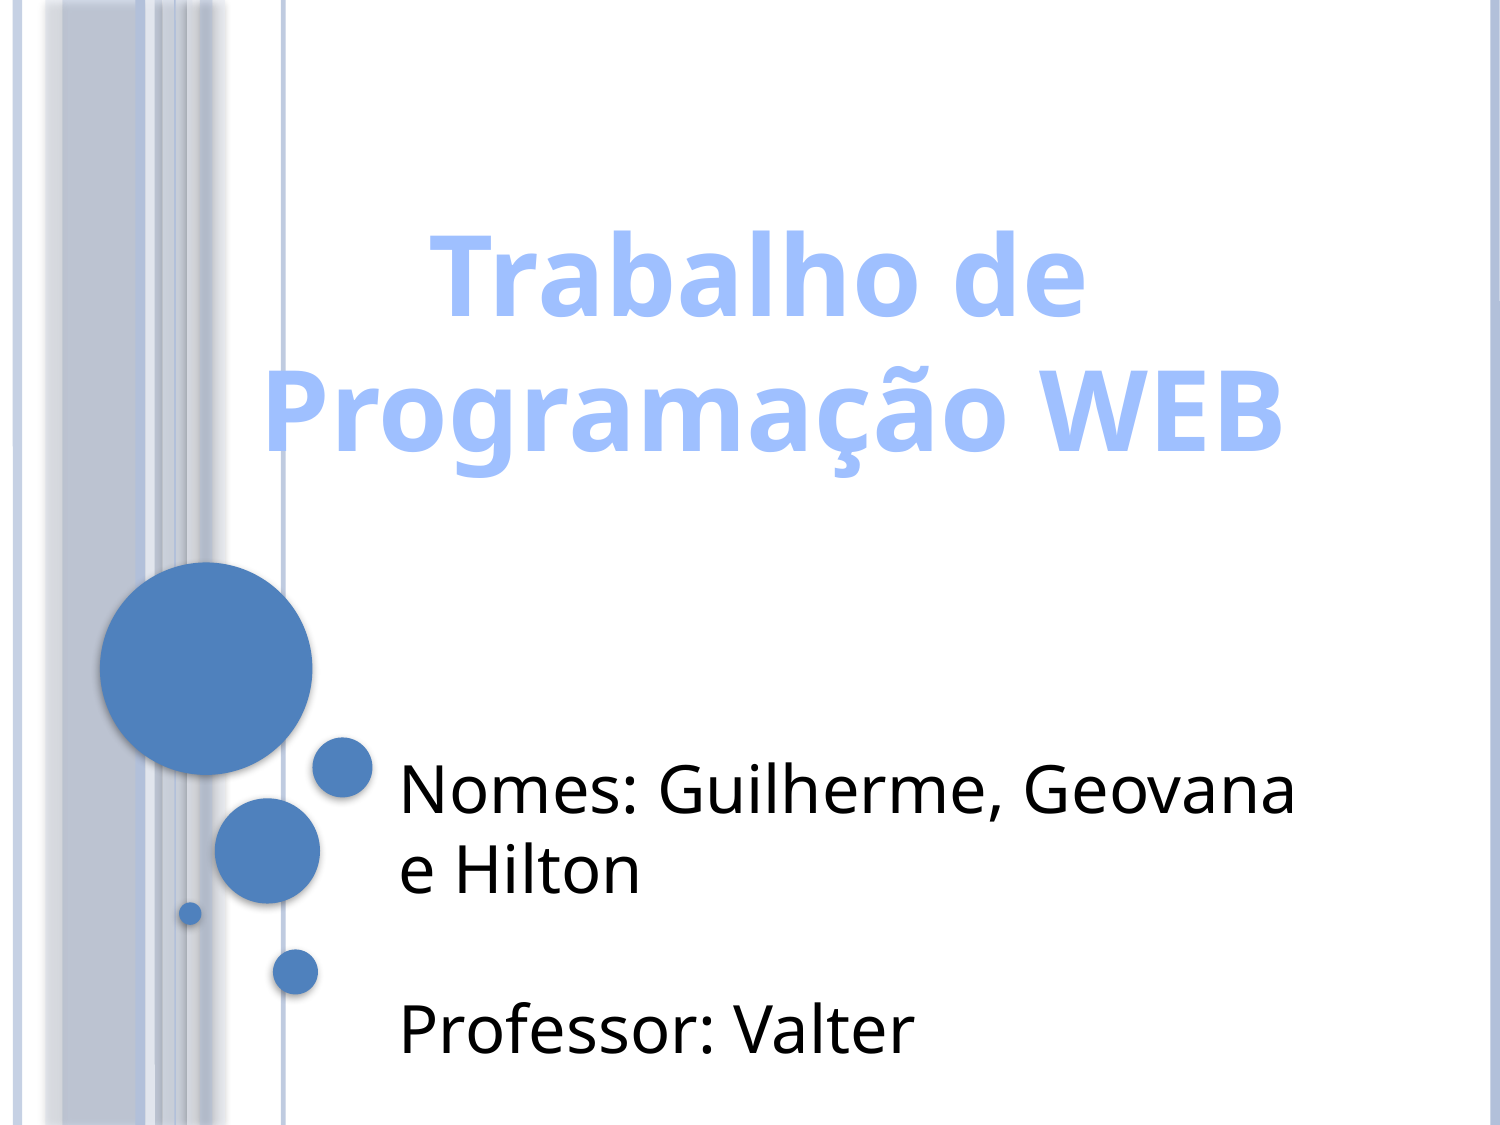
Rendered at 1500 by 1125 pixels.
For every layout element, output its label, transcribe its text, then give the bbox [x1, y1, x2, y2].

text_box Trabalho de Programação WEB [47, 196, 1500, 482]
text_box Nomes: Guilherme, Geovana e Hilton Professor: Valter [383, 739, 1341, 1075]
